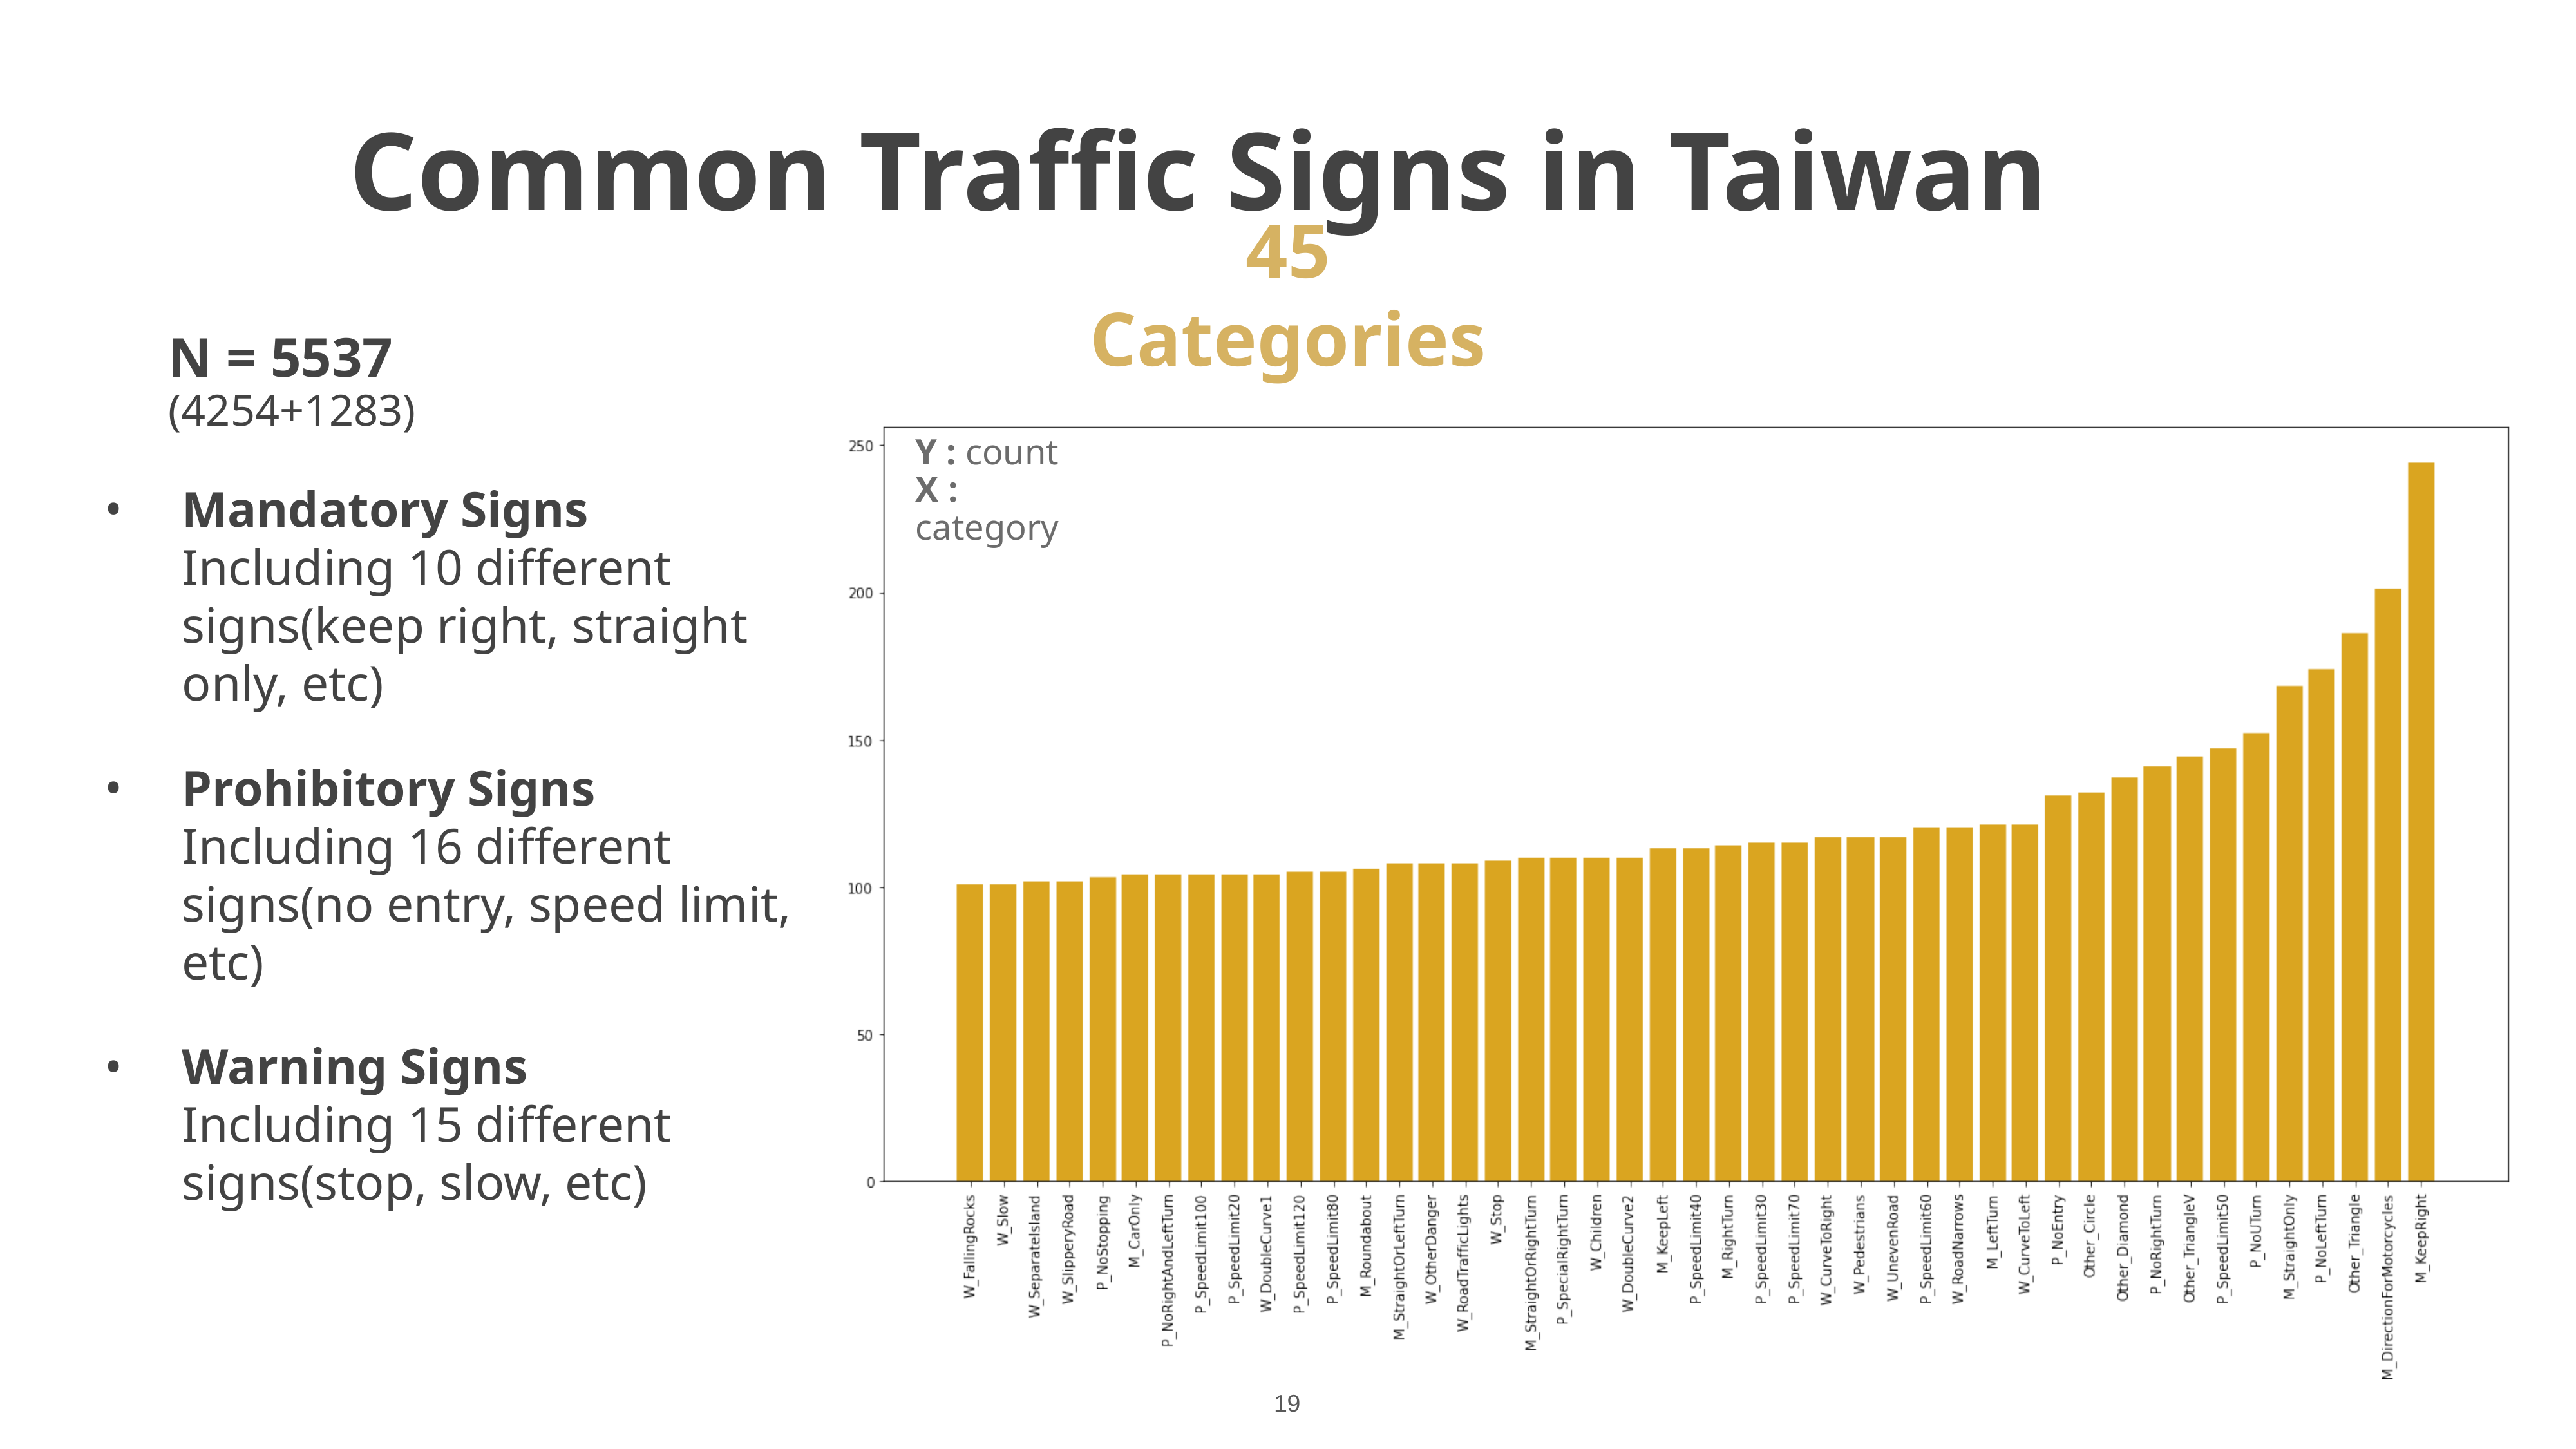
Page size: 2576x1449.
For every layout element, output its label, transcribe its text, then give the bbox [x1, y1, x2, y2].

text_box N = 5537 (4254+1283) [163, 325, 650, 440]
text_box Common Traffic Signs in Taiwan [344, 97, 2327, 238]
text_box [838, 419, 2518, 1387]
text_box 45 Categories [1037, 198, 1539, 386]
slide_number 19 [1267, 1391, 1307, 1423]
text_box Mandatory Signs Including 10 different signs(keep right, straight only, etc) Prohibitory Signs Including 16 different signs(no entry, speed limit, etc) Warning Signs Including 15 different signs(stop, slow, etc) [99, 473, 806, 1216]
